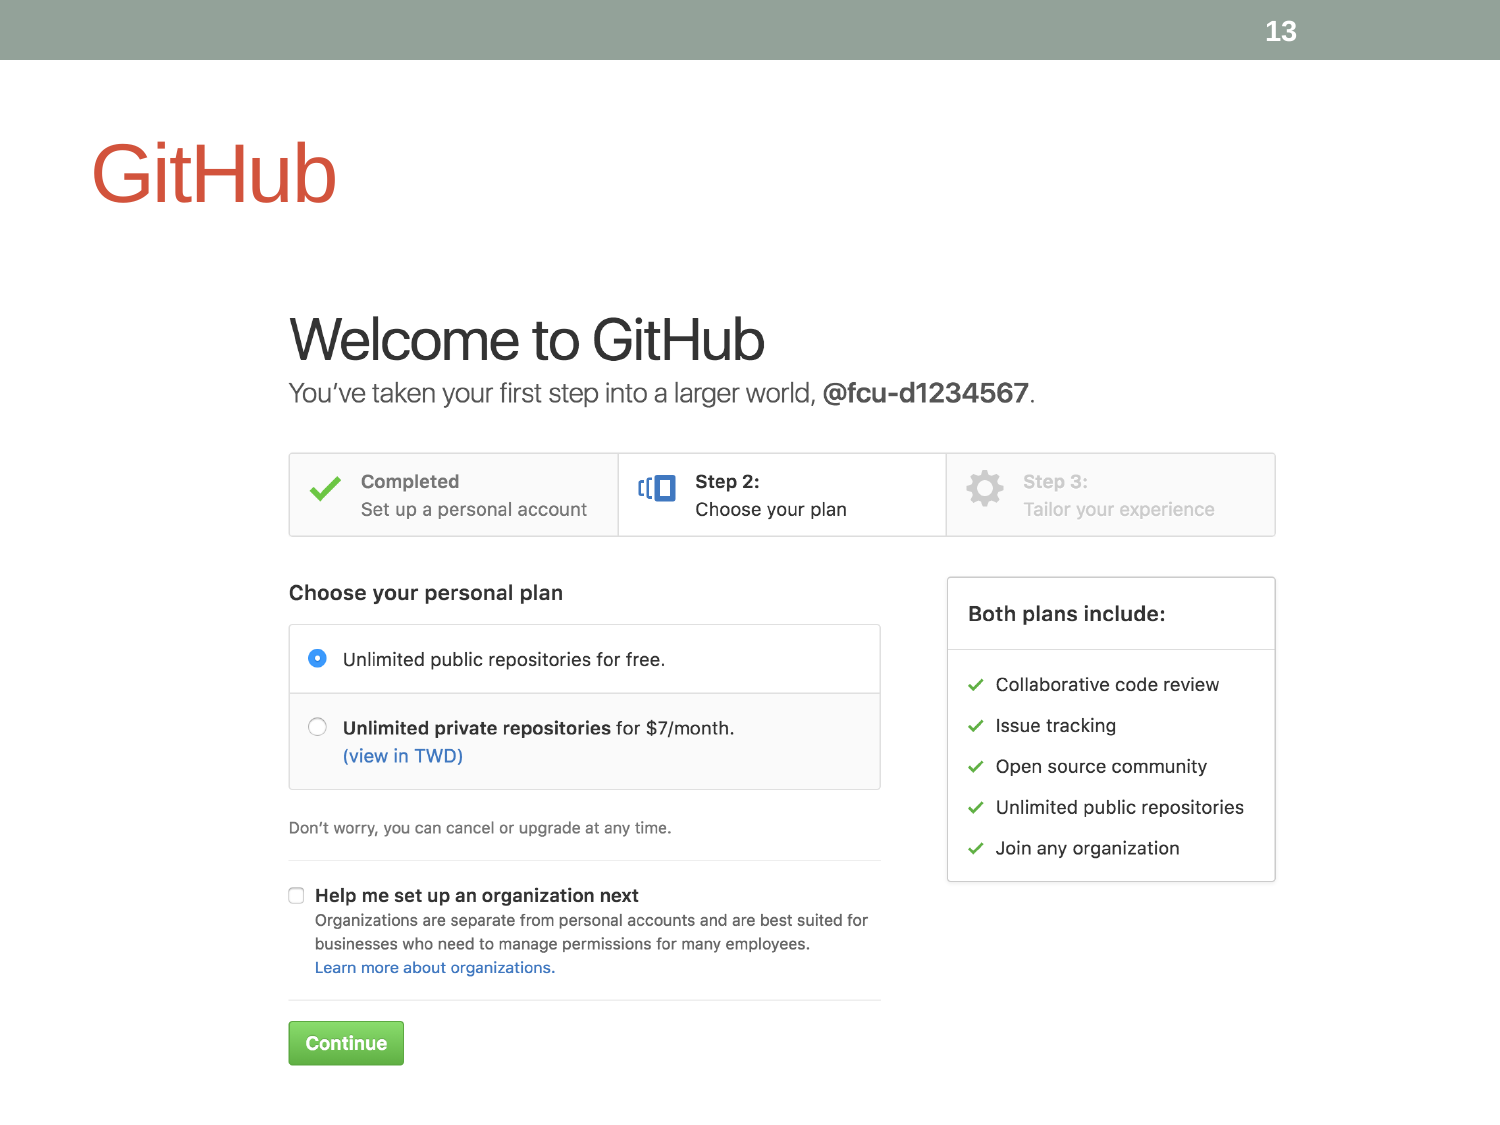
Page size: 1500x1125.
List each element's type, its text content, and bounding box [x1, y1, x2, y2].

slide_number 13 [1250, 3, 1425, 57]
title GitHub [75, 87, 1425, 250]
picture [241, 302, 1324, 1081]
